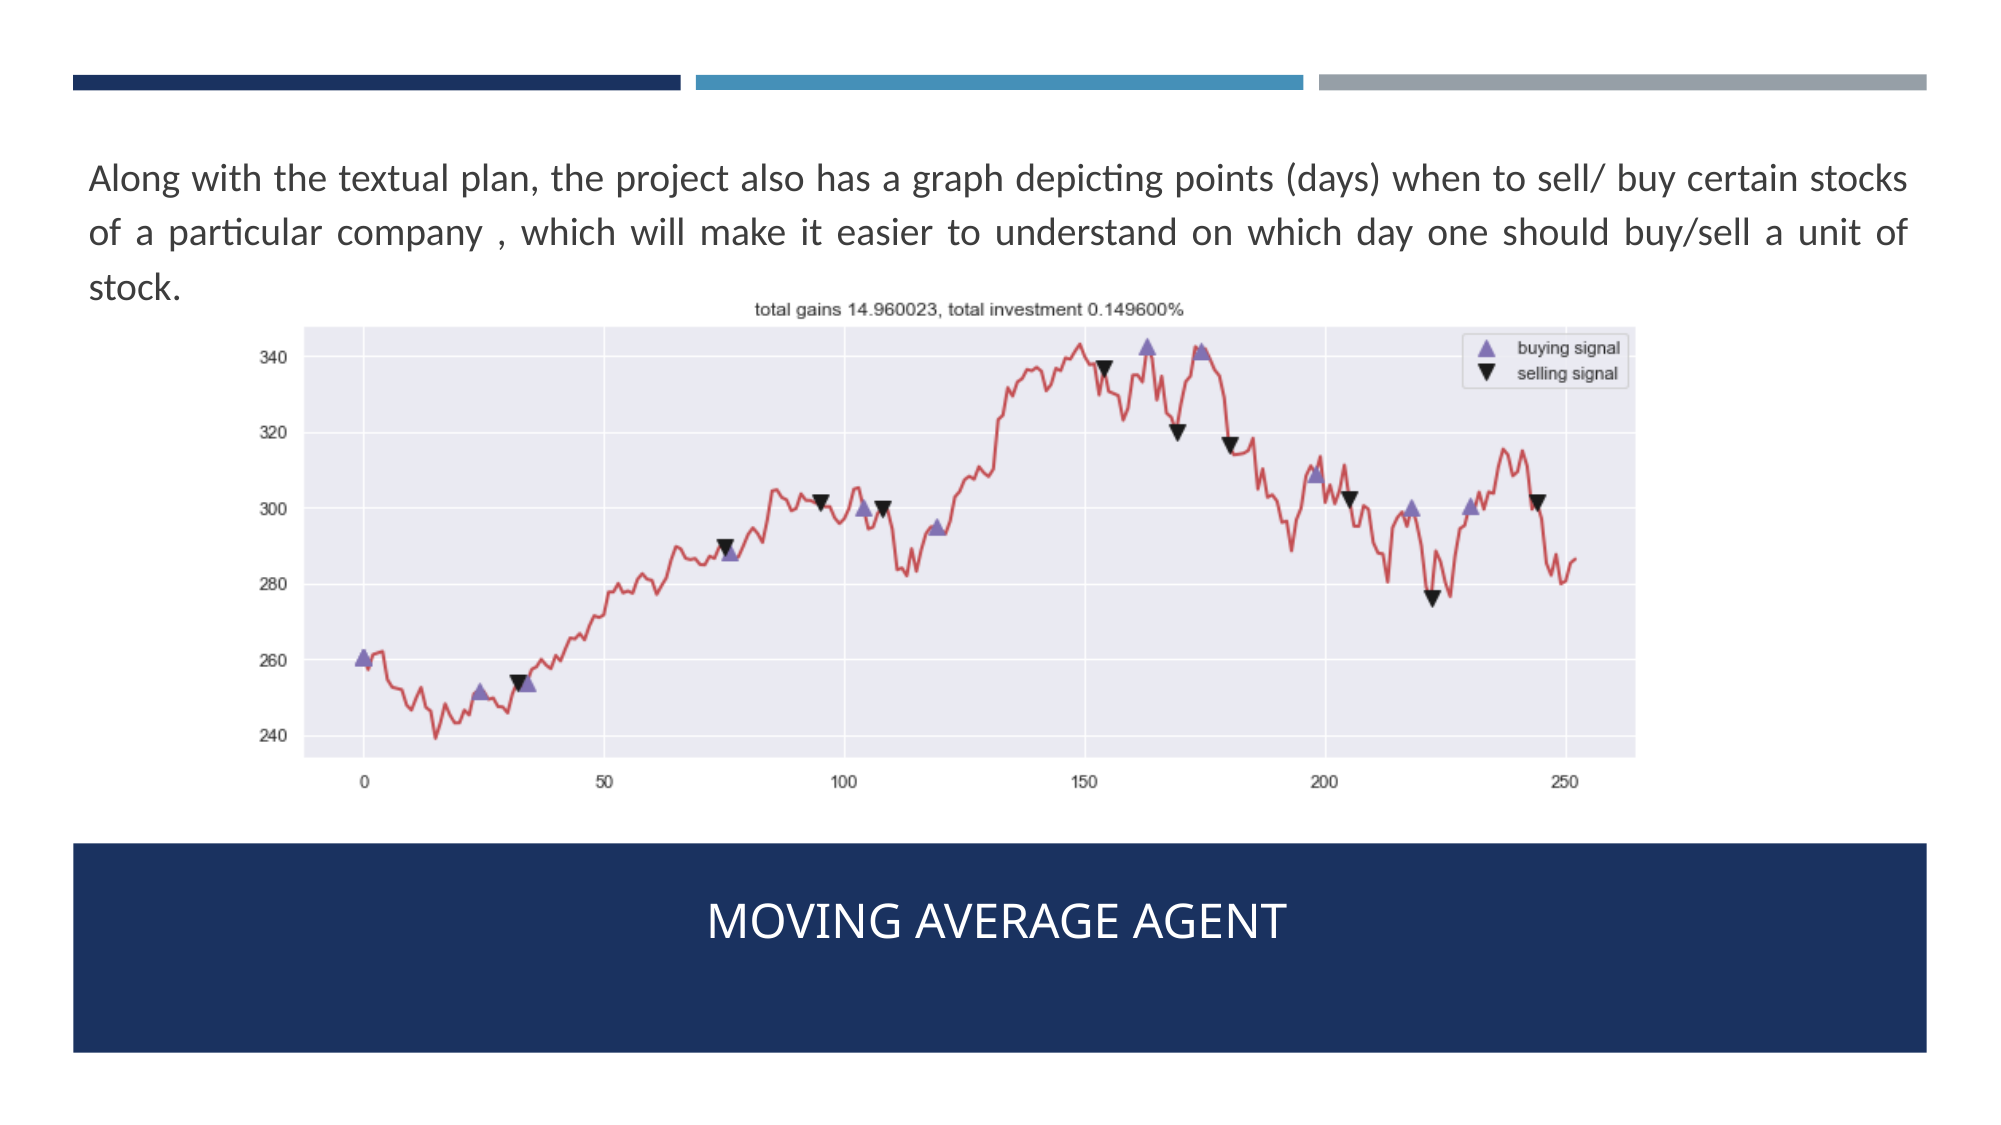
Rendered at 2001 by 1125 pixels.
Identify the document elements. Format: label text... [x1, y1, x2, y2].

picture [247, 292, 1648, 801]
title MOVING AVERAGE AGENT [95, 863, 1899, 977]
list Along with the textual plan, the project also has a graph depicting points (days) when to sell/ buy certain stocks of a particular company , which will make it easier to understand on which day one should buy/sell a unit of stock. [73, 137, 1926, 789]
